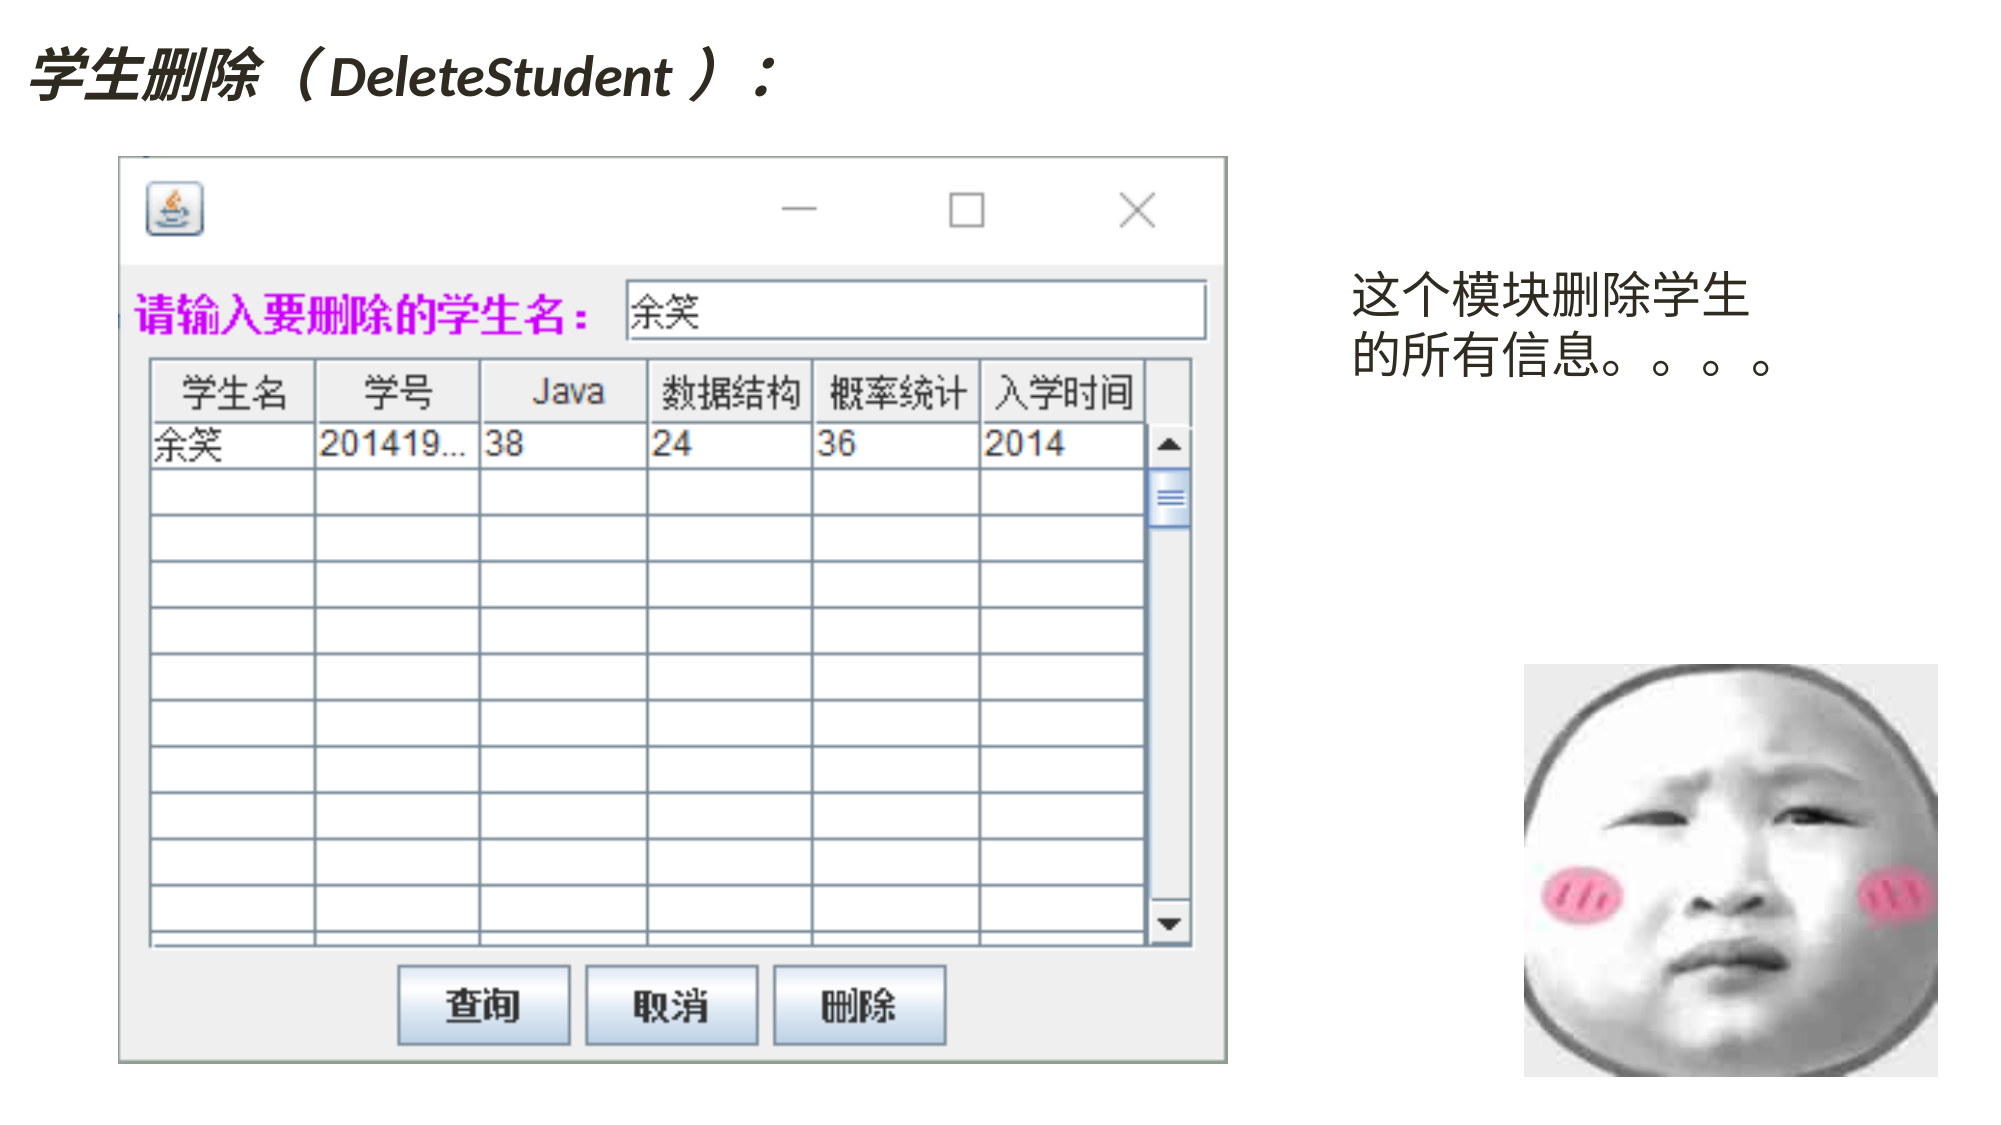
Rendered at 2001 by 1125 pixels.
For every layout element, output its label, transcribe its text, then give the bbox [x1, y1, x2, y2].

text_box 学生删除（DeleteStudent）： [9, 31, 937, 116]
text_box 这个模块删除学生的所有信息。。。。 [1336, 256, 1810, 391]
picture [118, 156, 1228, 1064]
picture [1524, 664, 1938, 1078]
